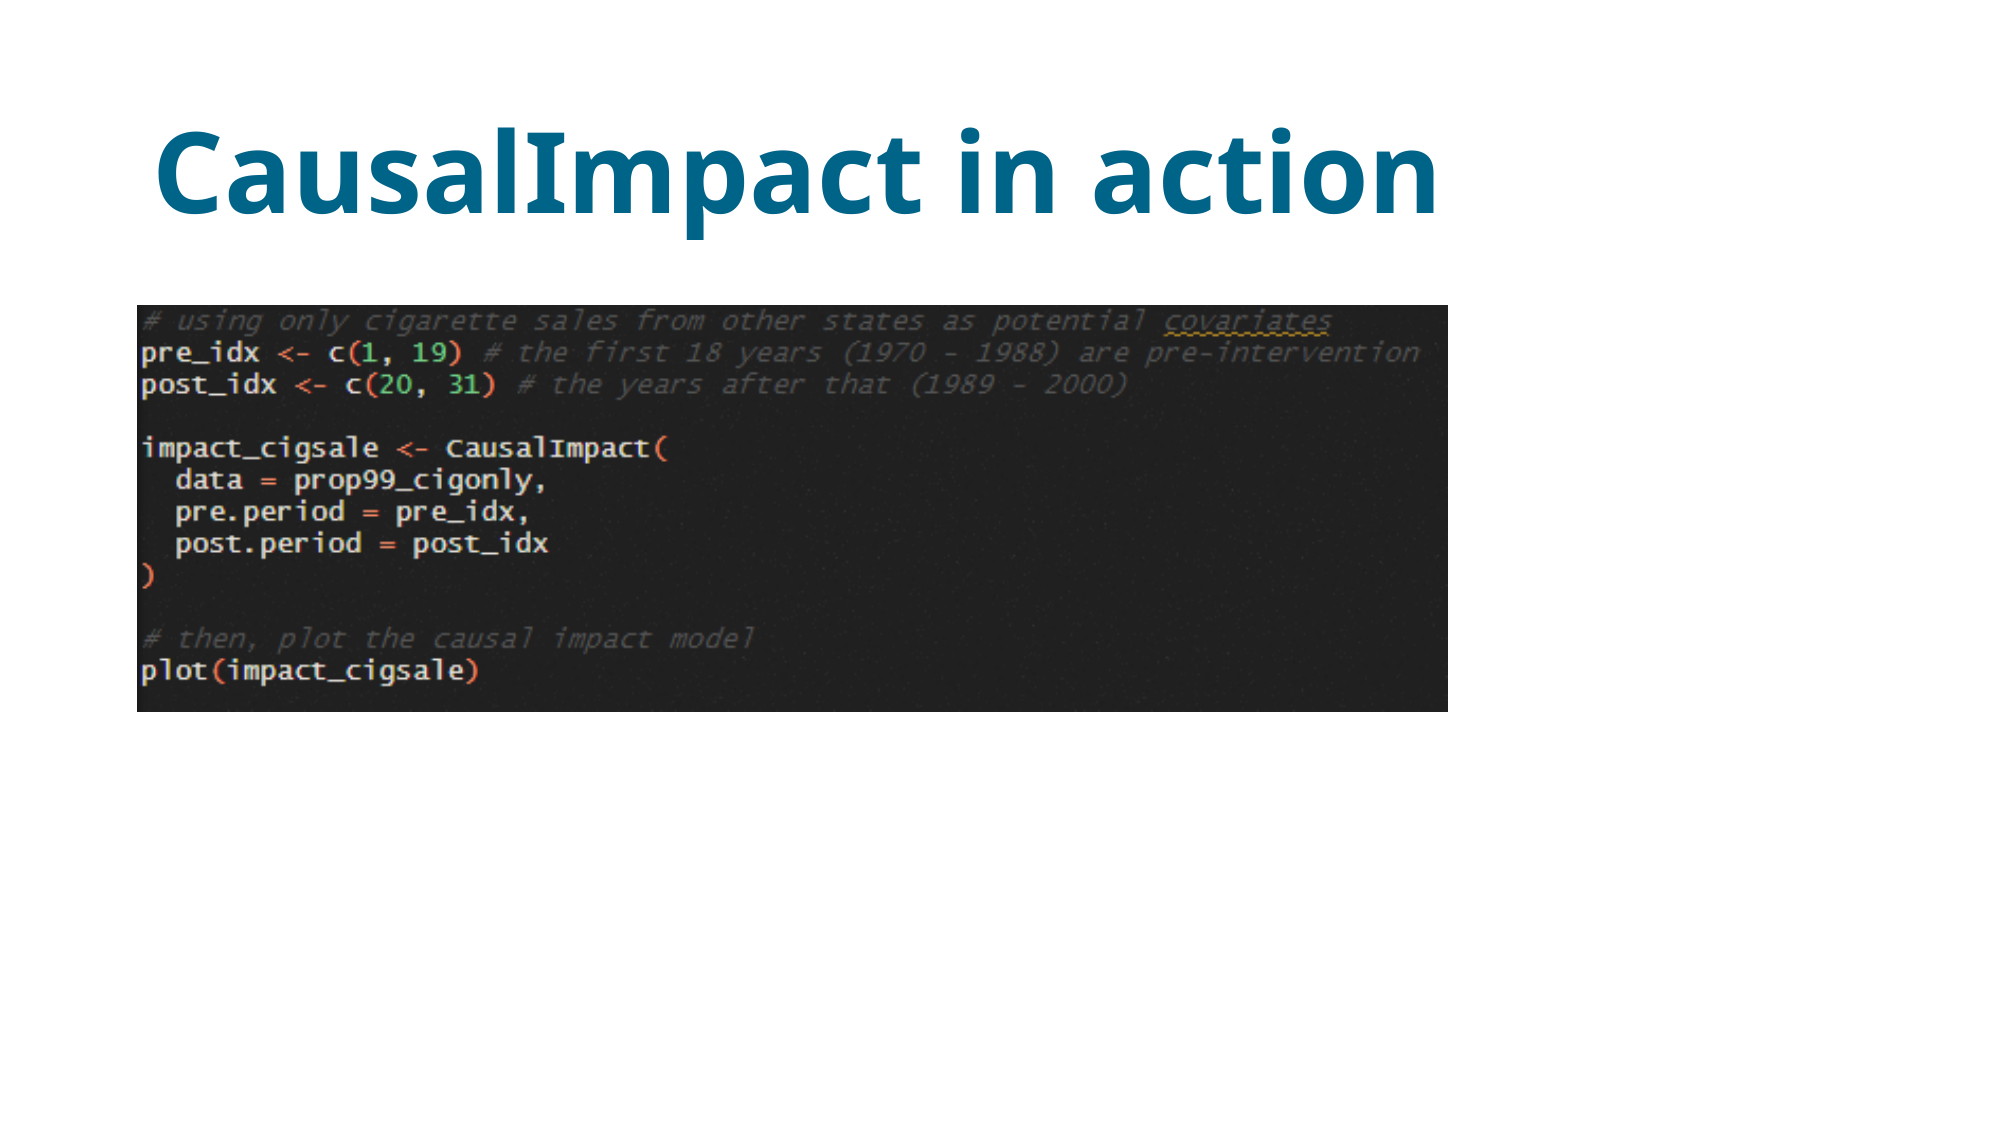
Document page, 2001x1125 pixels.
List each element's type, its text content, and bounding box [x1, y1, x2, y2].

picture [137, 305, 1448, 712]
title CausalImpact in action [137, 59, 1863, 278]
